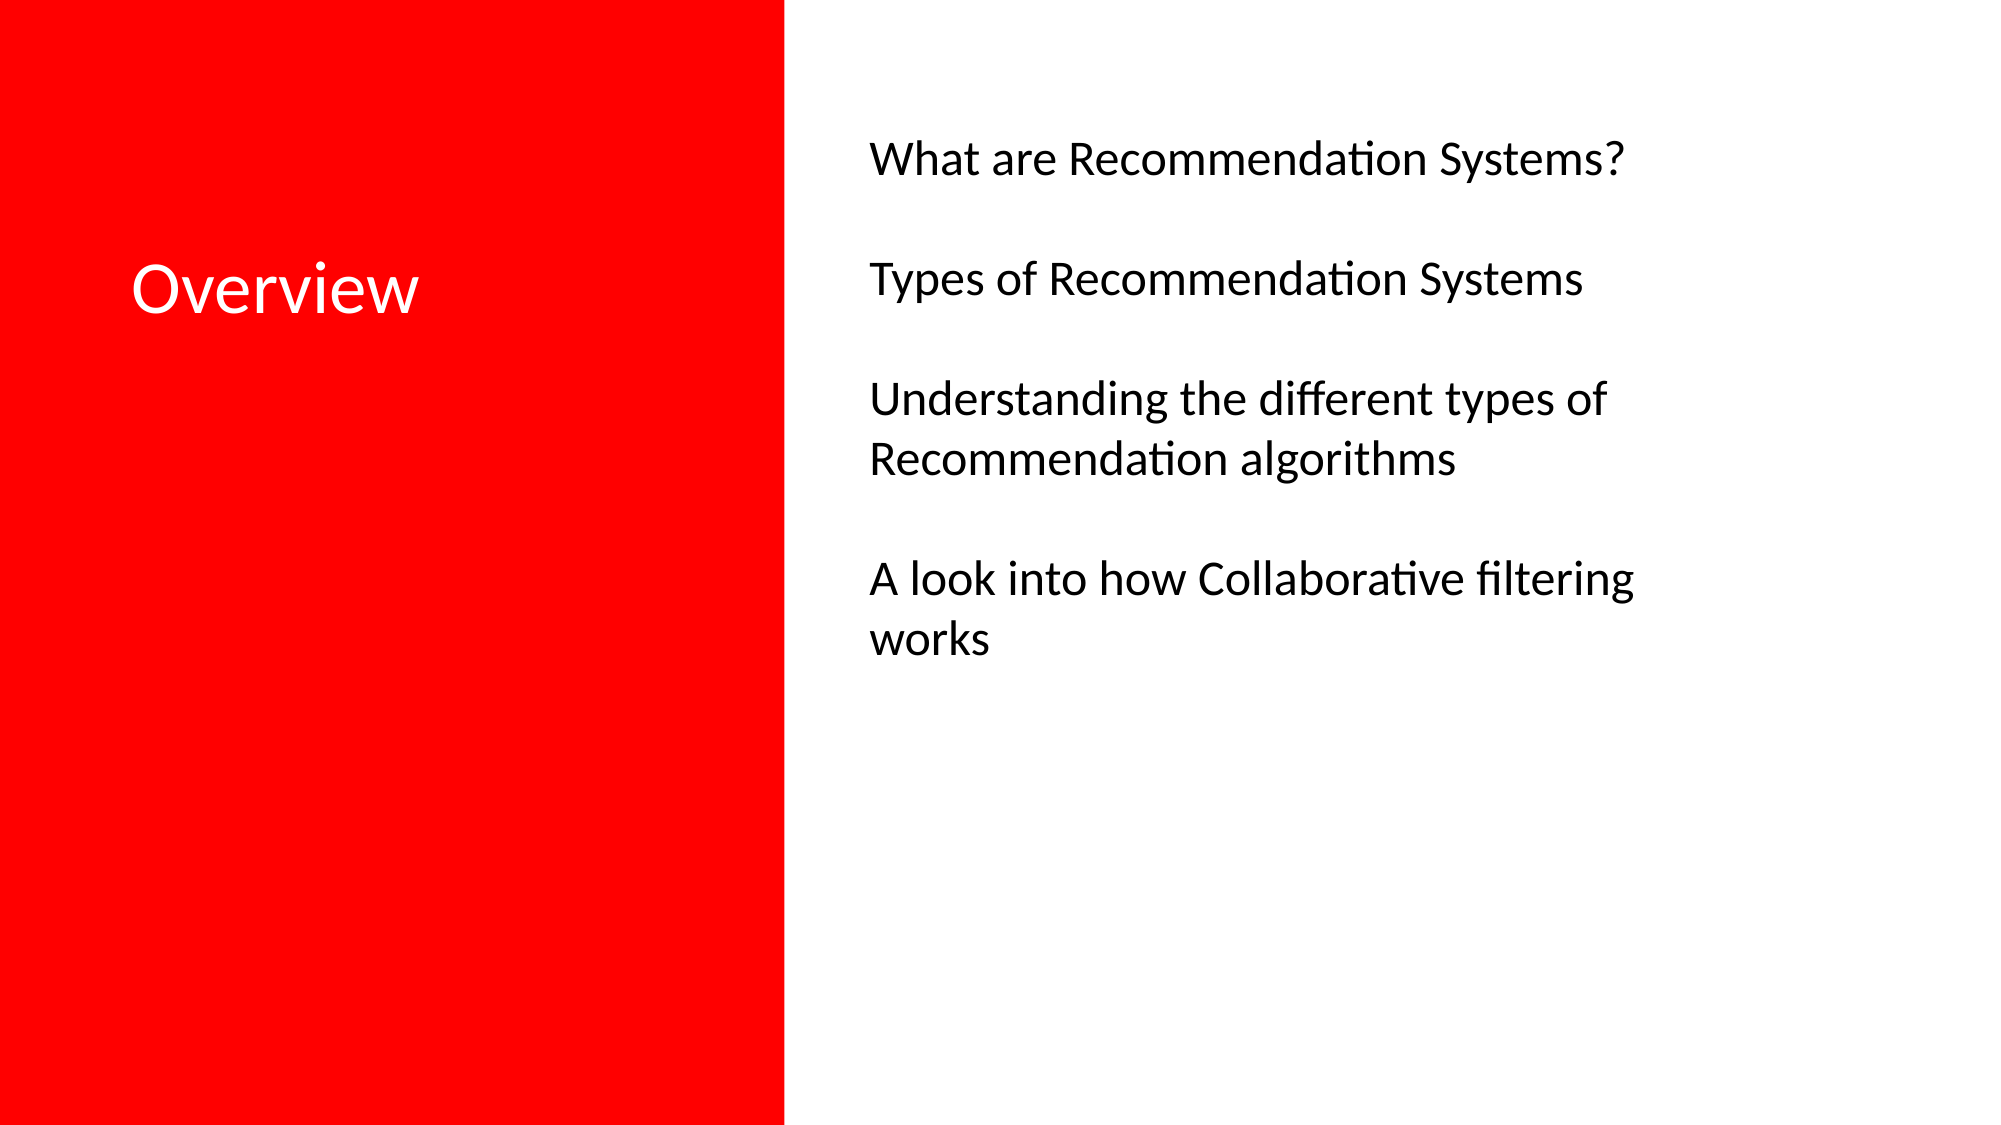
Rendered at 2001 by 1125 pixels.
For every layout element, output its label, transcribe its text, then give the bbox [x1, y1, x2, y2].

text_box [0, 0, 785, 1125]
text_box What are Recommendation Systems? Types of Recommendation Systems Understanding the different types of Recommendation algorithms A look into how Collaborative filtering works [854, 118, 1693, 673]
text_box Overview [117, 231, 436, 336]
